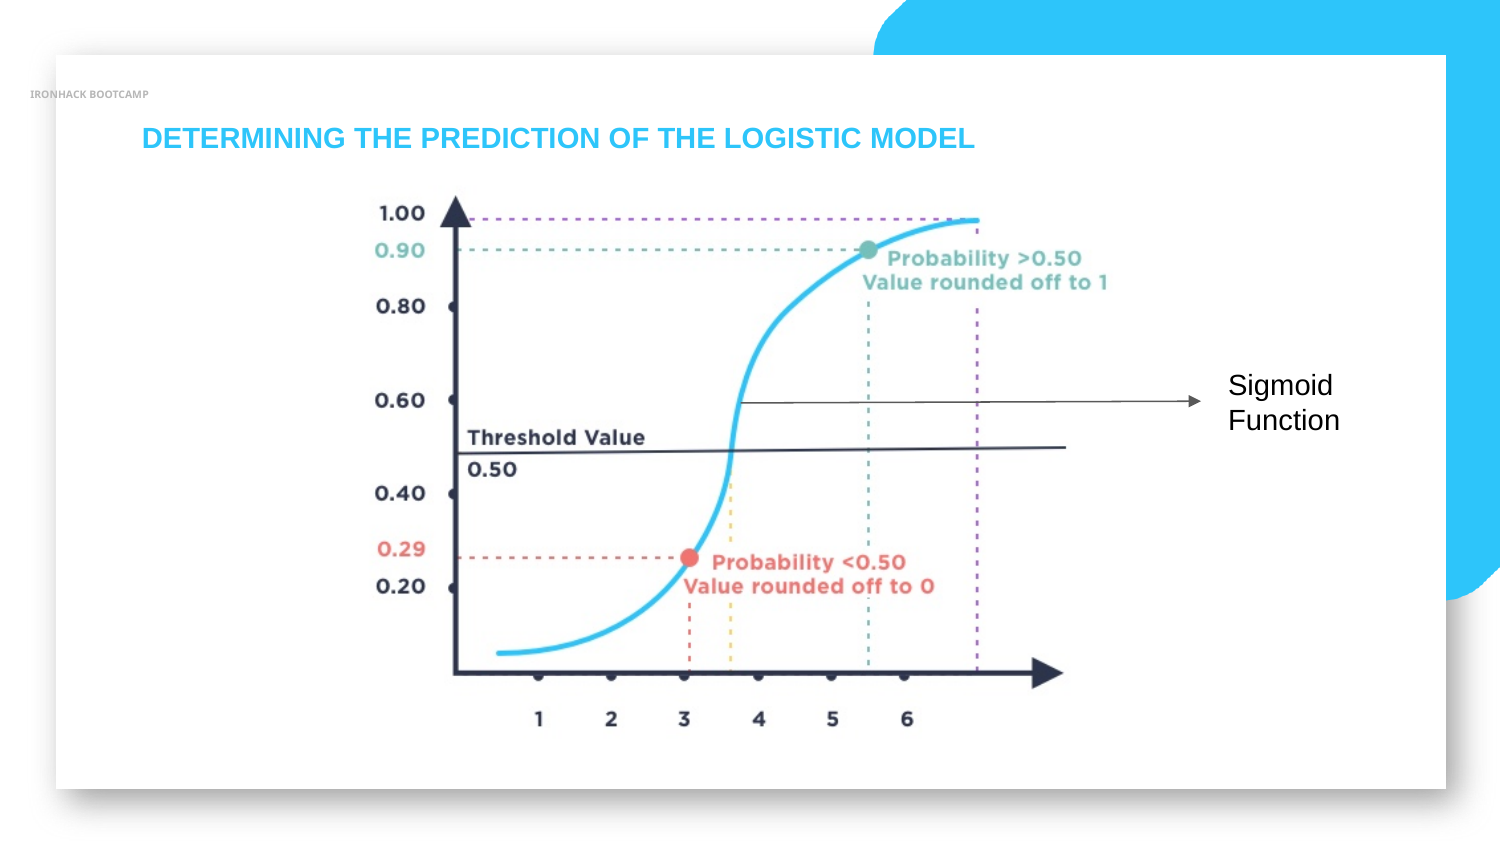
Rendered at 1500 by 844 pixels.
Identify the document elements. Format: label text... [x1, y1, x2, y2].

text_box DETERMINING THE PREDICTION OF THE LOGISTIC MODEL [126, 104, 1166, 183]
picture [0, 0, 1500, 844]
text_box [740, 400, 1202, 404]
text_box Sigmoid Function [1213, 351, 1483, 452]
text_box IRONHACK BOOTCAMP [15, 71, 354, 108]
